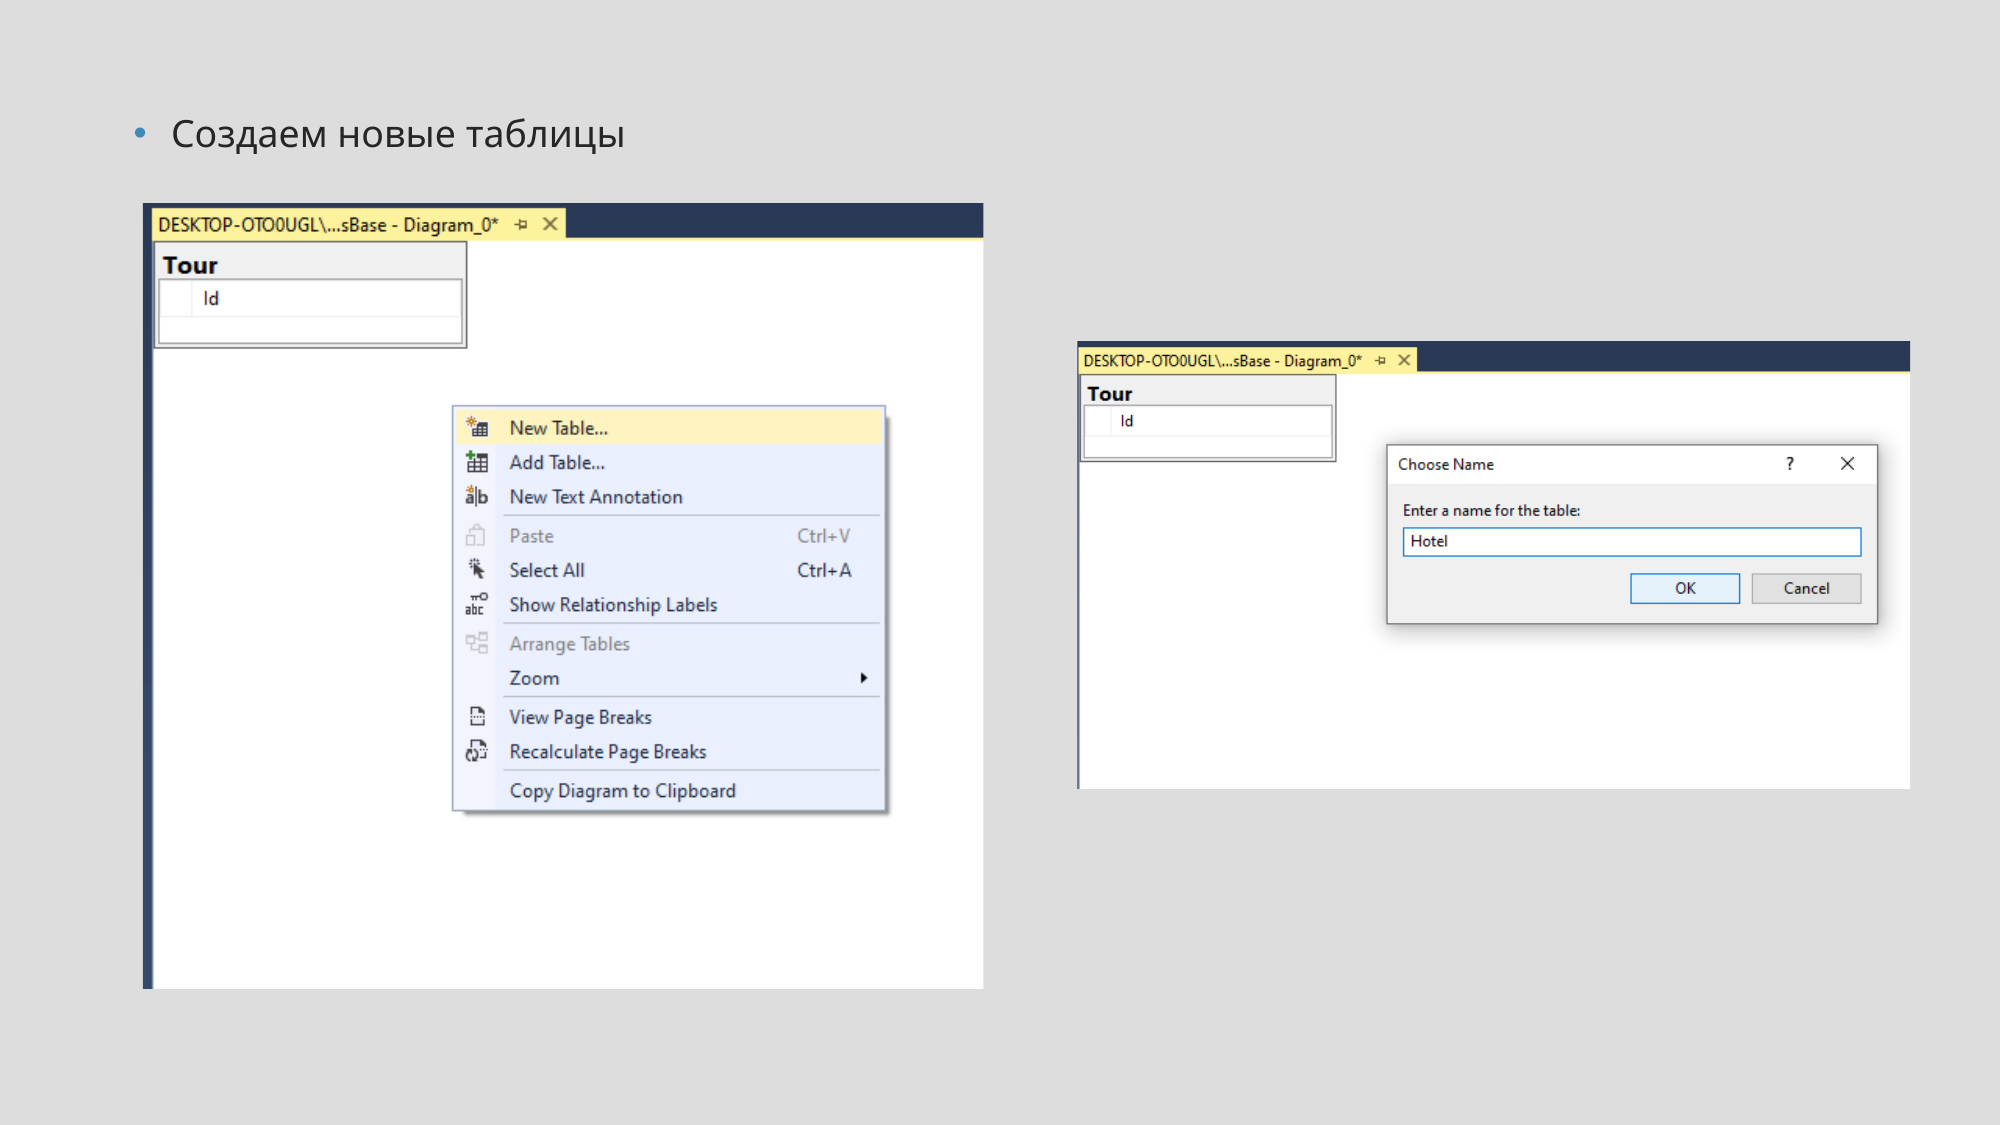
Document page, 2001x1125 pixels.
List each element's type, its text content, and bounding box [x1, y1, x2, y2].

picture [142, 202, 984, 989]
picture [1077, 341, 1911, 789]
list Создаем новые таблицы [118, 102, 1886, 1029]
